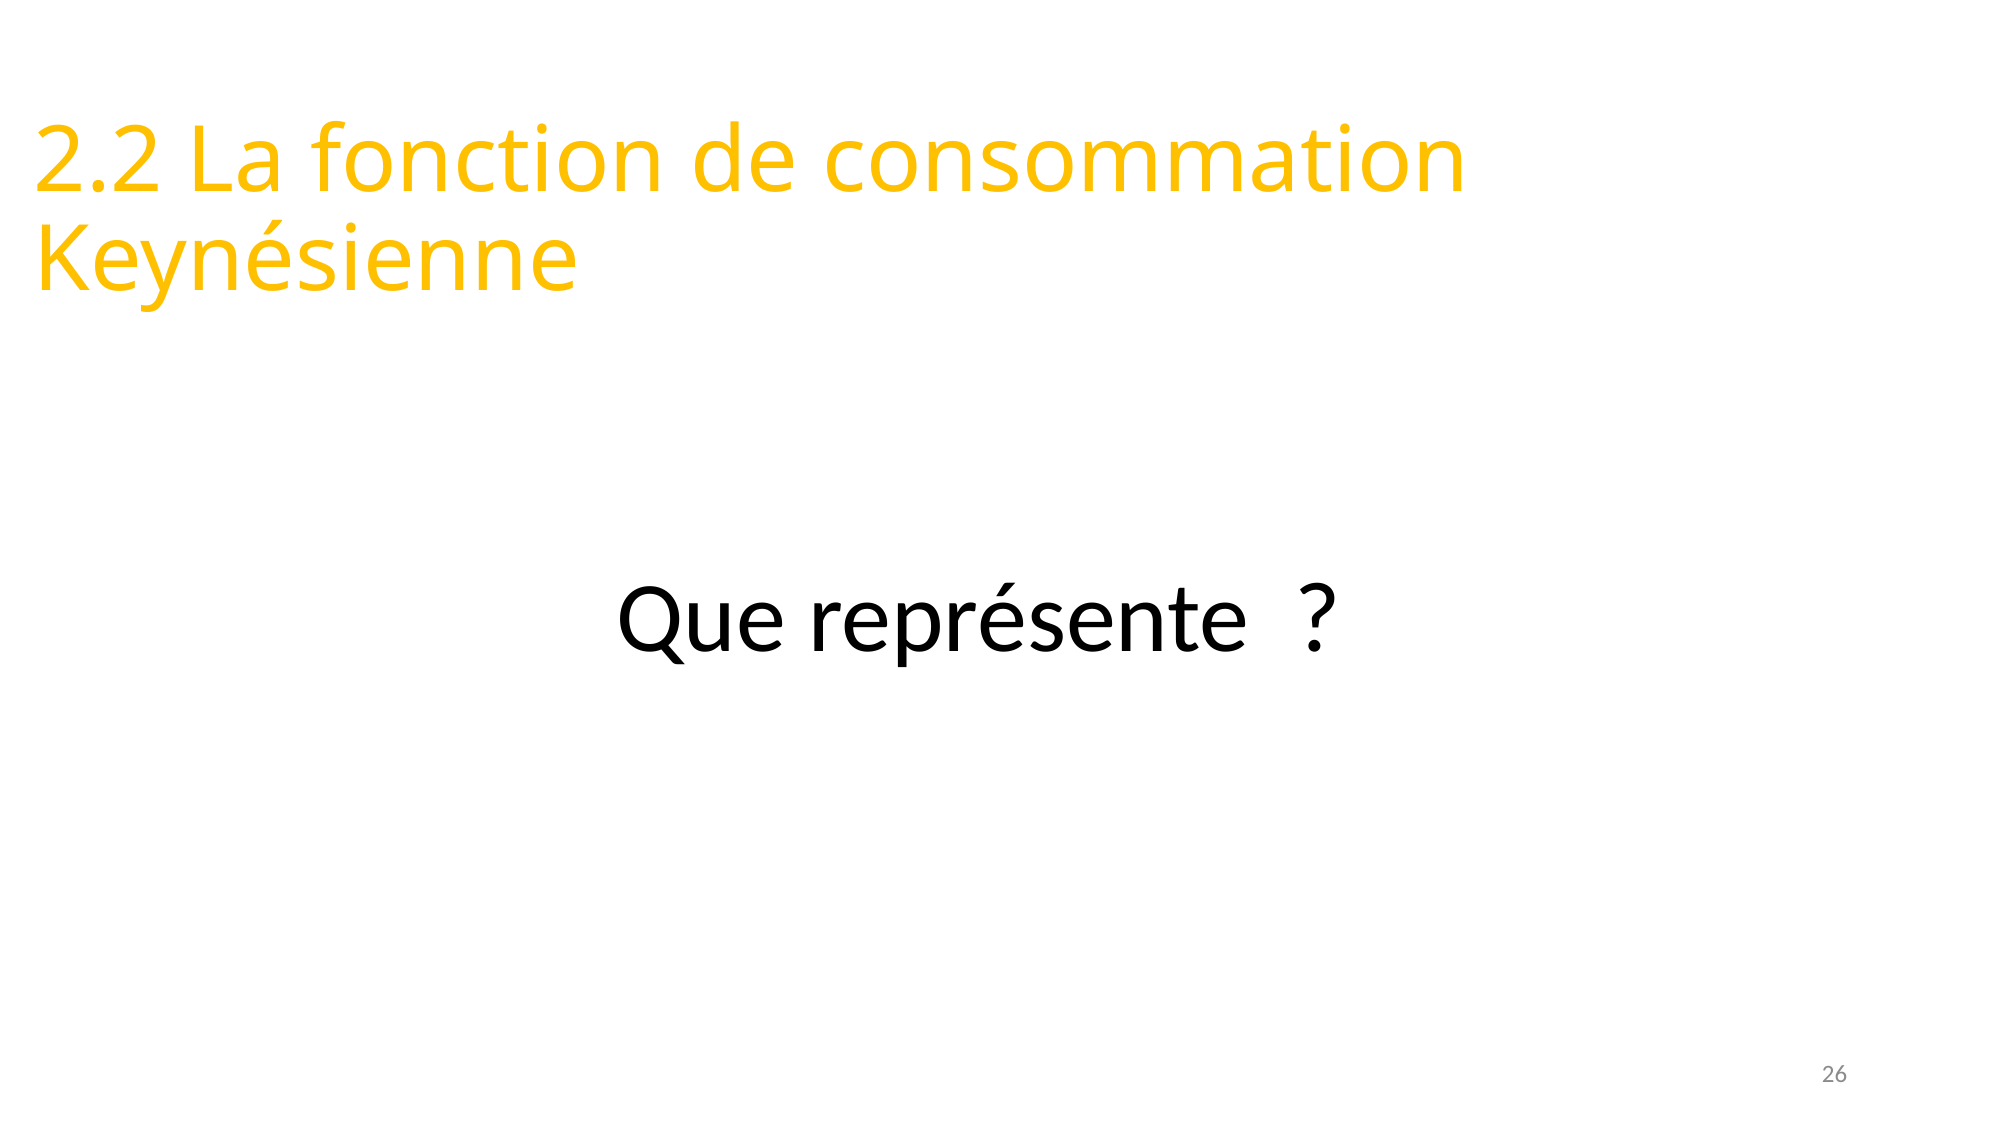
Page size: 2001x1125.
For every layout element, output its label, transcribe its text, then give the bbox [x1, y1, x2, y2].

title 2.2 La fonction de consommation Keynésienne [19, 102, 1787, 320]
slide_number 26 [1412, 1042, 1863, 1103]
